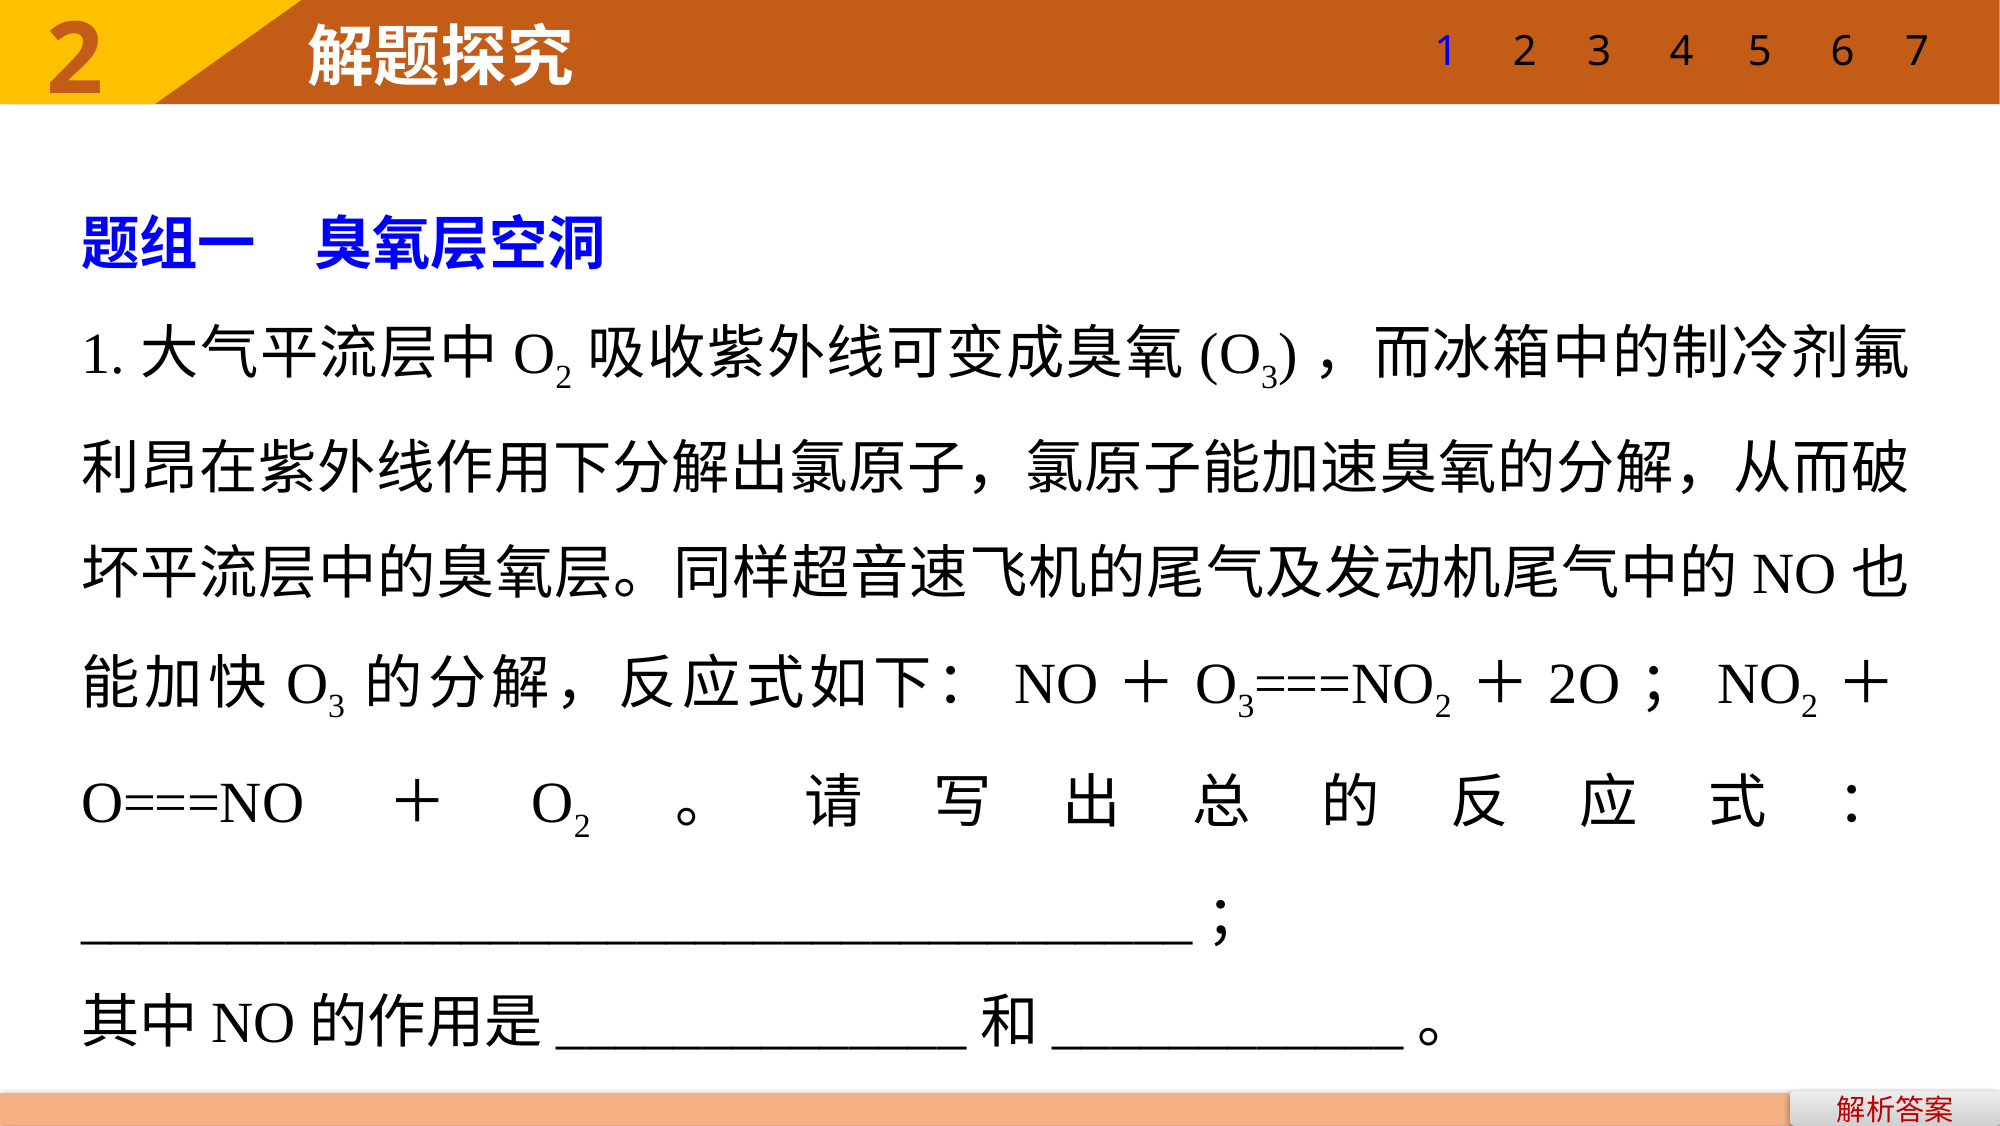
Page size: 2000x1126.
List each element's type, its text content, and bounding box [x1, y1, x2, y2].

text_box 1 [1413, 1, 1479, 97]
text_box 题组一 臭氧层空洞 1.大气平流层中O2吸收紫外线可变成臭氧(O3)，而冰箱中的制冷剂氟利昂在紫外线作用下分解出氯原子，氯原子能加速臭氧的分解，从而破坏平流层中的臭氧层。同样超音速飞机的尾气及发动机尾气中的NO也能加快O3的分解，反应式如下：NO＋O3===NO2＋2O；NO2＋O===NO＋O2。请写出总的反应式：______________________________________； 其中NO的作用是______________和____________。 [61, 160, 1930, 1064]
text_box 解析答案 [1788, 1089, 2000, 1126]
text_box 6 [1809, 1, 1875, 97]
text_box 4 [1648, 1, 1714, 97]
text_box 7 [1883, 1, 1949, 97]
text_box 5 [1726, 1, 1792, 97]
text_box 3 [1574, 1, 1632, 97]
text_box [0, 1092, 1787, 1126]
text_box 2 [1495, 1, 1557, 97]
